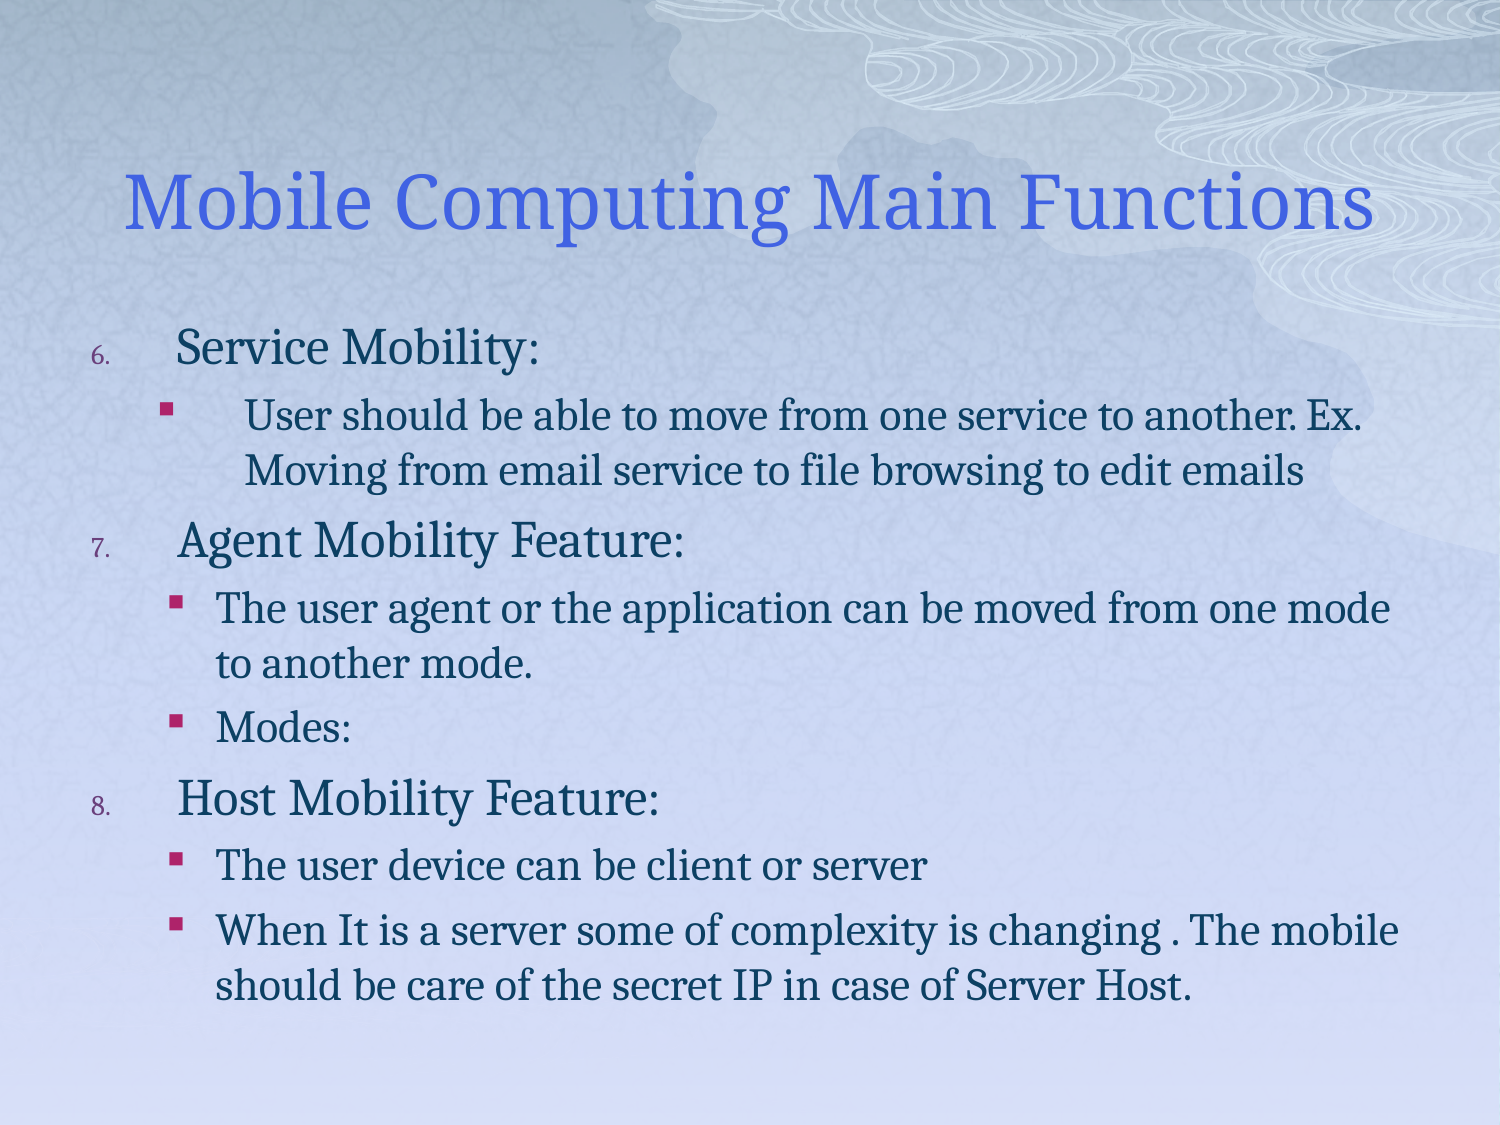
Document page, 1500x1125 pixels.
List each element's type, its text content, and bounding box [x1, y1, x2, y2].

title Mobile Computing Main Functions [75, 105, 1425, 293]
list Service Mobility: User should be able to move from one service to another. Ex. Moving from email service to file browsing to edit emails Agent Mobility Feature: The user agent or the application can be moved from one mode to another mode. Modes: Host Mobility Feature: The user device can be client or server When It is a server some of complexity is changing . The mobile should be care of the secret IP in case of Server Host. [76, 304, 1430, 1032]
